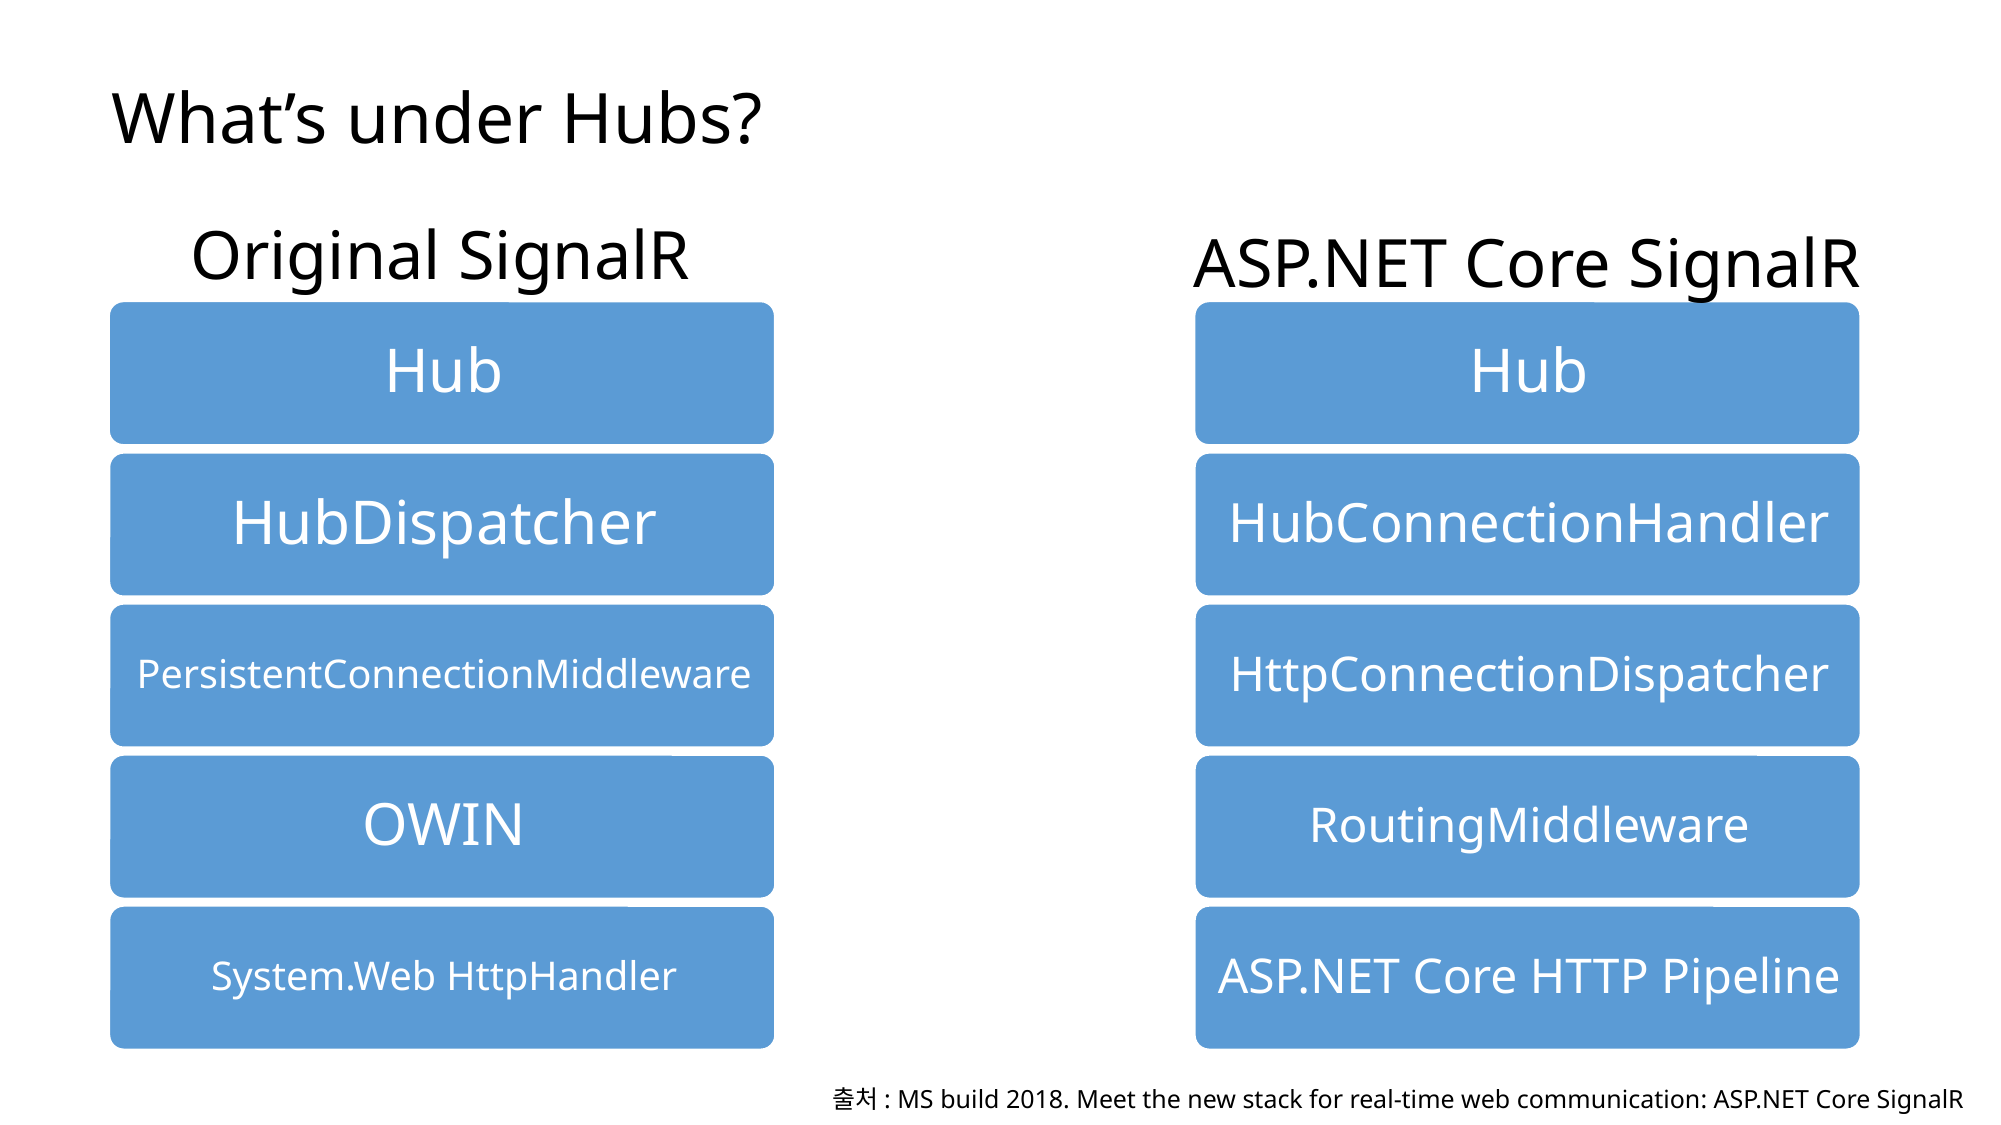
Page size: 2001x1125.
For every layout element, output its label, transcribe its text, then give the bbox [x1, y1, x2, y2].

text_box ASP.NET Core SignalR [1188, 220, 1866, 301]
title What’s under Hubs? [96, 75, 1904, 166]
text_box Original SignalR [123, 212, 758, 293]
text_box 출처: MS build 2018. Meet the new stack for real-time web communication: ASP.NET Core SignalR [817, 1075, 1998, 1121]
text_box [1194, 301, 1862, 1050]
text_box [108, 301, 776, 1050]
